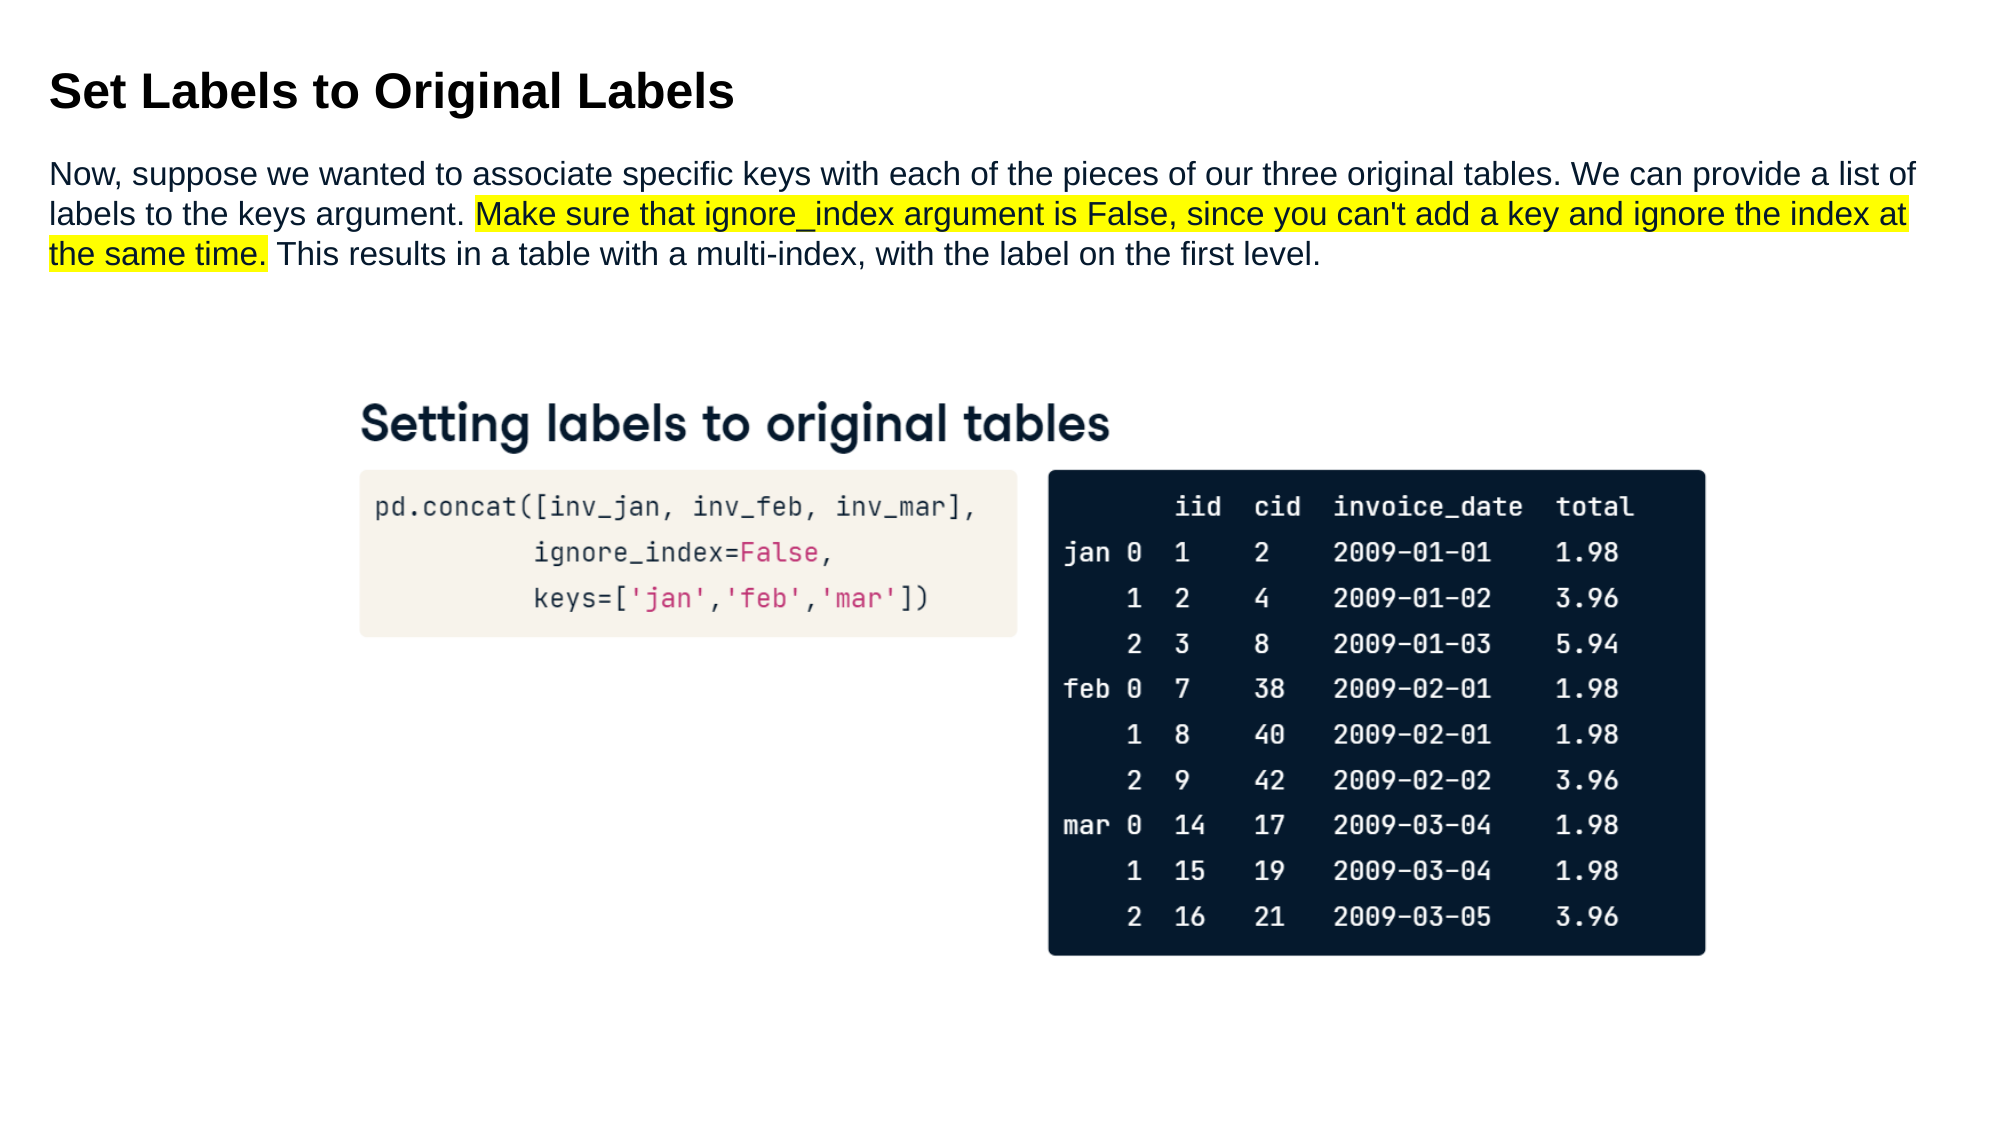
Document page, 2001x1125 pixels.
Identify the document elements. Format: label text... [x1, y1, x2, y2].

picture [349, 391, 1720, 966]
text_box Set Labels to Original Labels [34, 47, 1035, 127]
text_box Now, suppose we wanted to associate specific keys with each of the pieces of our three original tables. We can provide a list of labels to the keys argument. Make sure that ignore_index argument is False, since you can't add a key and ignore the index at the same time. This results in a table with a multi-index, with the label on the first level. [34, 144, 1949, 280]
